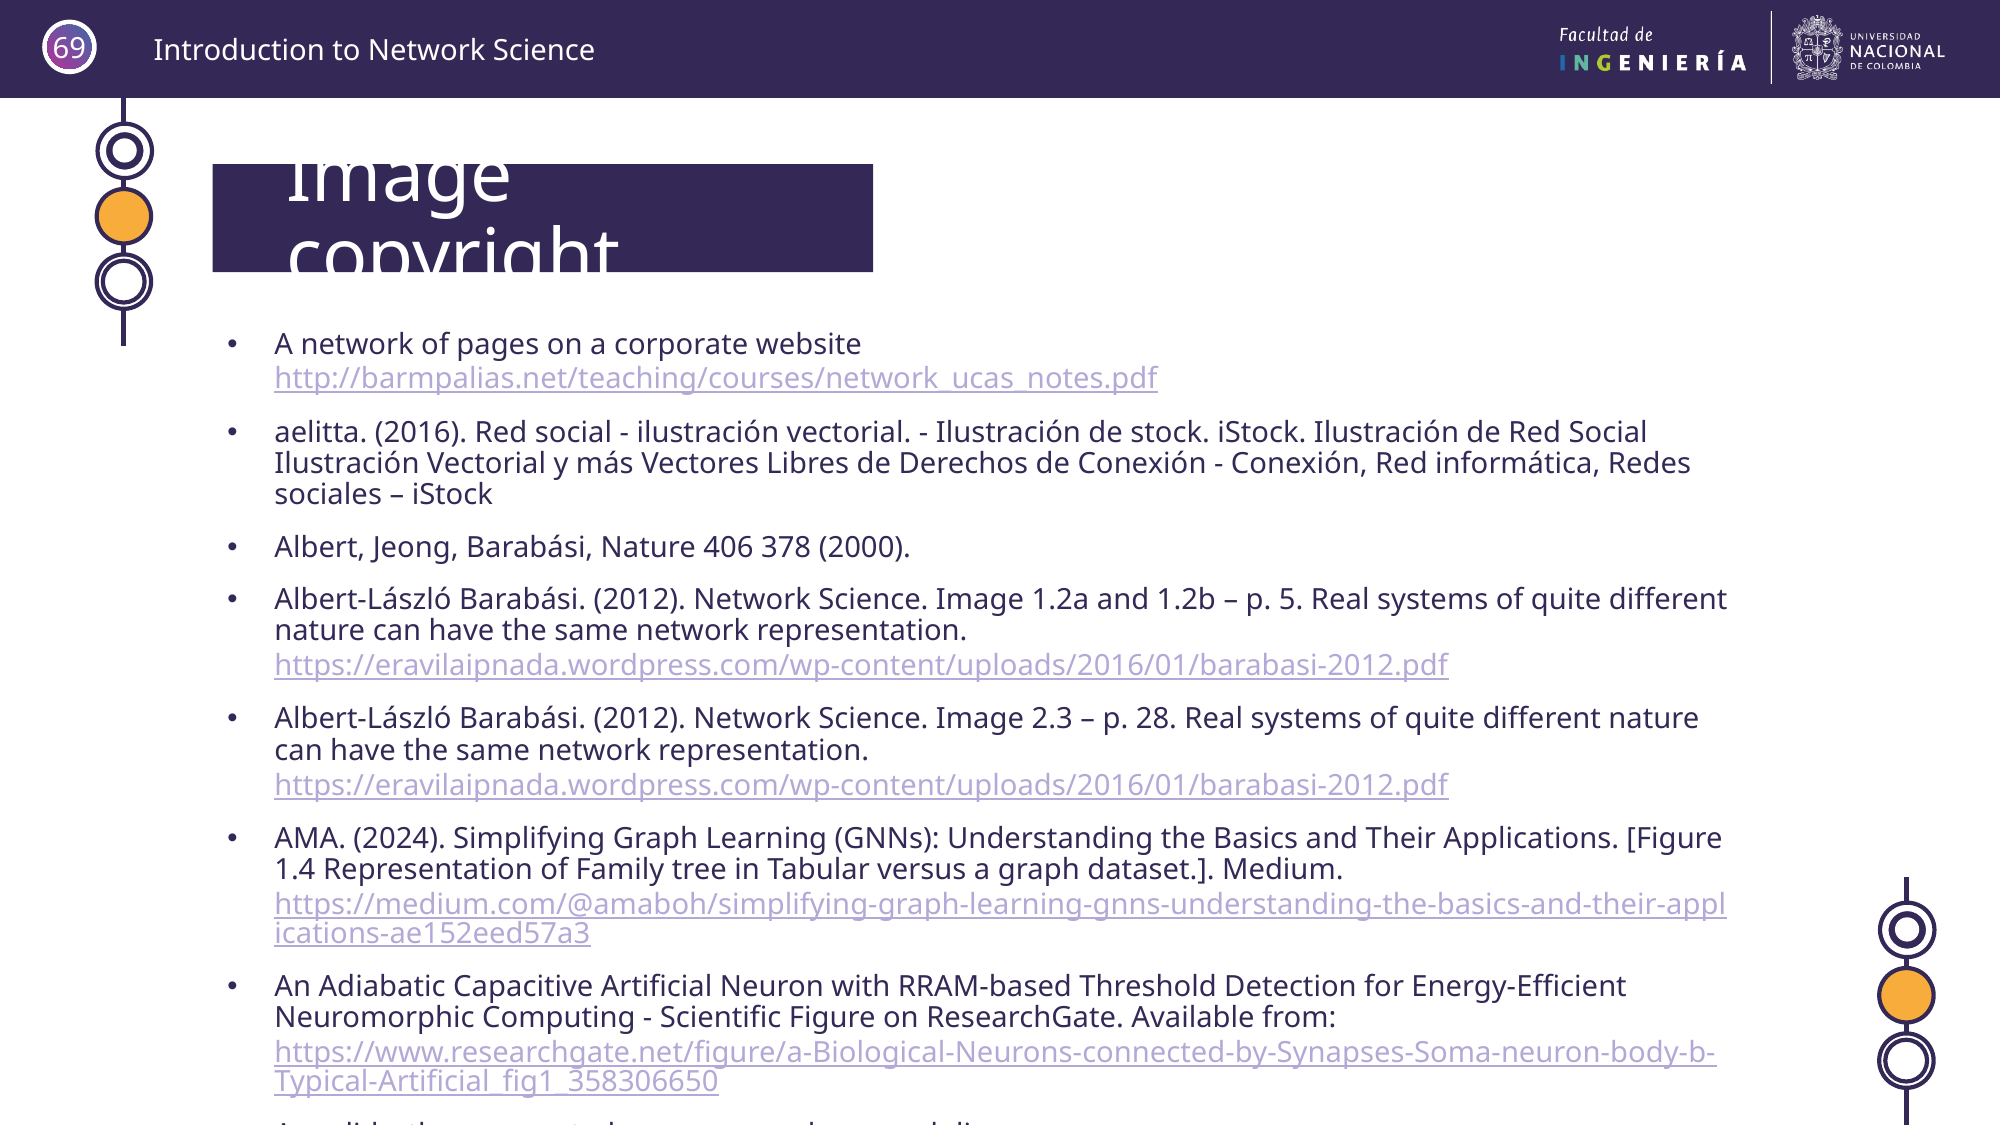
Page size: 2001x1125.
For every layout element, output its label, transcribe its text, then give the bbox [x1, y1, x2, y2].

slide_number 69 [42, 29, 97, 65]
picture [1559, 11, 1957, 84]
title Image copyright [212, 164, 874, 273]
list A network of pages on a corporate website http://barmpalias.net/teaching/courses/network_ucas_notes.pdf aelitta. (2016). Red social - ilustración vectorial. - Ilustración de stock. iStock. Ilustración de Red Social Ilustración Vectorial y más Vectores Libres de Derechos de Conexión - Conexión, Red informática, Redes sociales – iStock Albert, Jeong, Barabási, Nature 406 378 (2000). Albert-László Barabási. (2012). Network Science. Image 1.2a and 1.2b – p. 5. Real systems of quite different nature can have the same network representation. https://eravilaipnada.wordpress.com/wp-content/uploads/2016/01/barabasi-2012.pdf Albert-László Barabási. (2012). Network Science. Image 2.3 – p. 28. Real systems of quite different nature can have the same network representation. https://eravilaipnada.wordpress.com/wp-content/uploads/2016/01/barabasi-2012.pdf AMA. (2024). Simplifying Graph Learning (GNNs): Understanding the Basics and Their Applications. [Figure 1.4 Representation of Family tree in Tabular versus a graph dataset.]. Medium. https://medium.com/@amaboh/simplifying-graph-learning-gnns-understanding-the-basics-and-their-applications-ae152eed57a3 An Adiabatic Capacitive Artificial Neuron with RRAM-based Threshold Detection for Energy-Efficient Neuromorphic Computing - Scientific Figure on ResearchGate. Available from: https://www.researchgate.net/figure/a-Biological-Neurons-connected-by-Synapses-Soma-neuron-body-b-Typical-Artificial_fig1_358306650 Annelids, the segmented worms, are a large and diverse group. http://www.barelyimaginedbeings.com/2012/10/ [212, 321, 1745, 1026]
